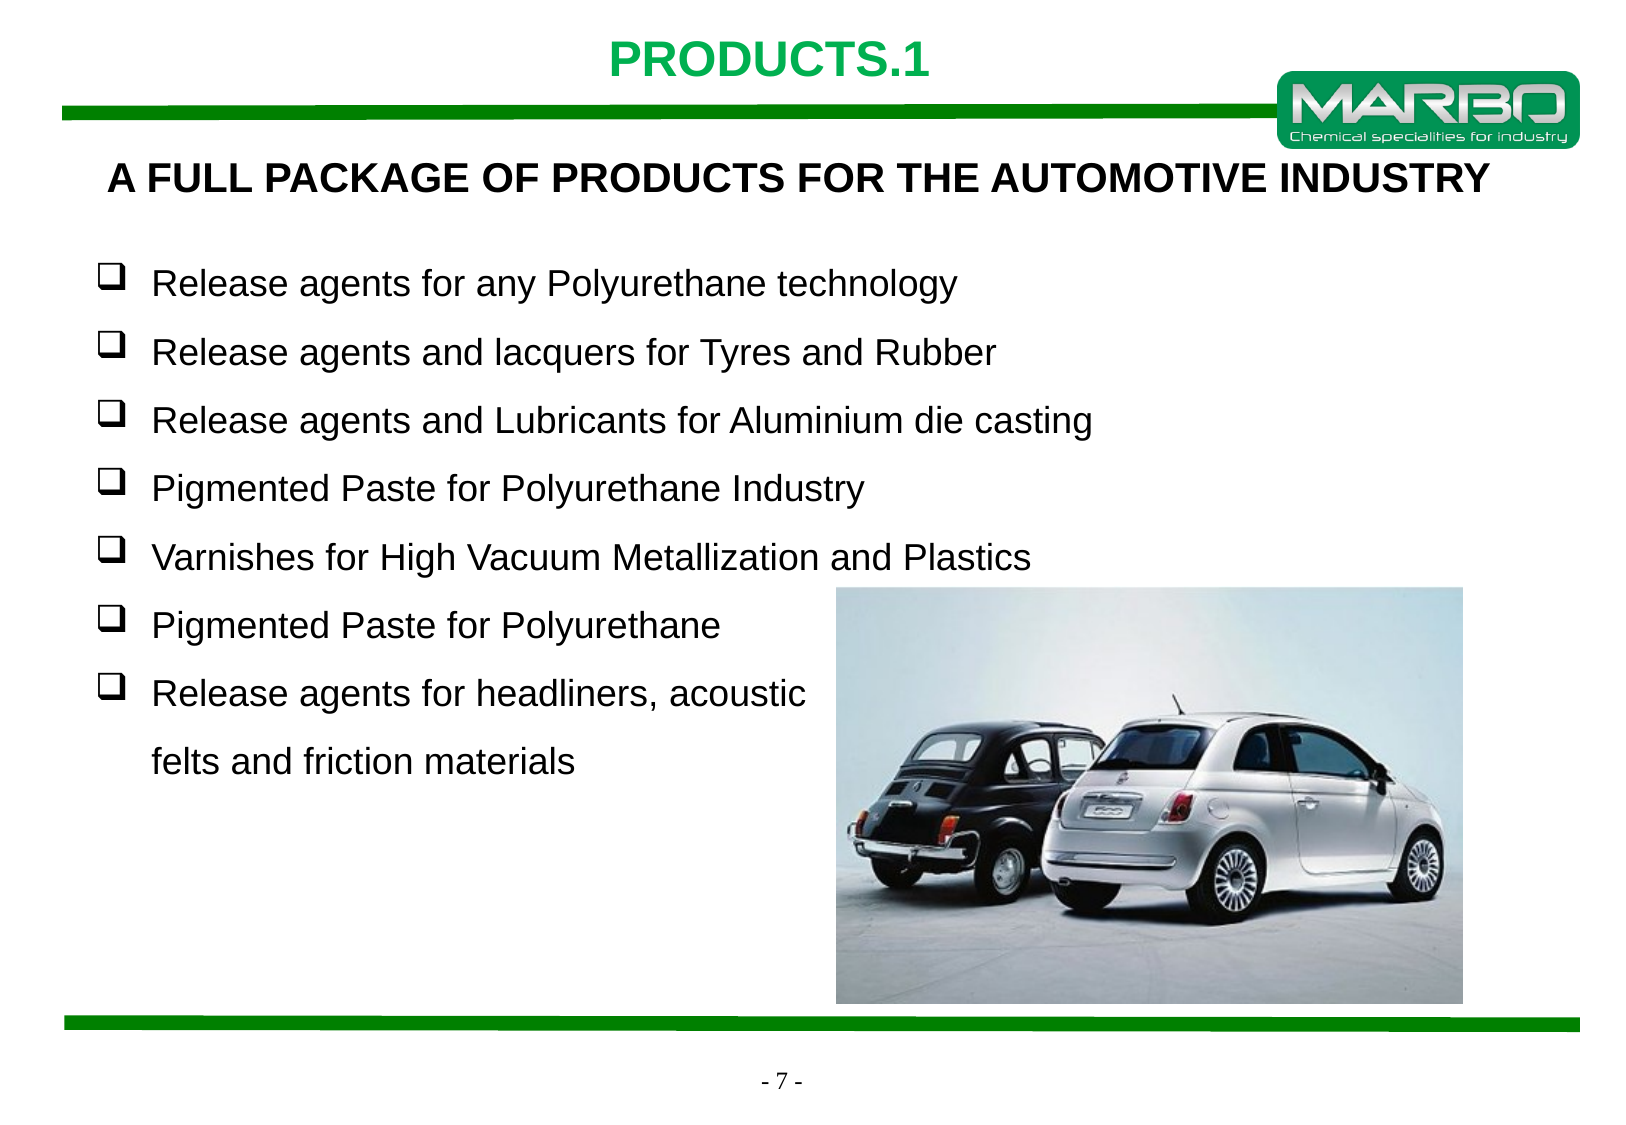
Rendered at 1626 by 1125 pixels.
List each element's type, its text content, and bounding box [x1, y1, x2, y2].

text_box Release agents for any Polyurethane technology Release agents and lacquers for Tyres and Rubber Release agents and Lubricants for Aluminium die casting Pigmented Paste for Polyurethane Industry Varnishes for High Vacuum Metallization and Plastics Pigmented Paste for Polyurethane Release agents for headliners, acoustic felts and friction materials [80, 247, 1569, 815]
text_box A FULL PACKAGE OF PRODUCTS FOR THE AUTOMOTIVE INDUSTRY [91, 143, 1569, 208]
picture [1277, 71, 1580, 149]
picture [835, 585, 1463, 1004]
text_box PRODUCTS.1 [481, 18, 1144, 102]
